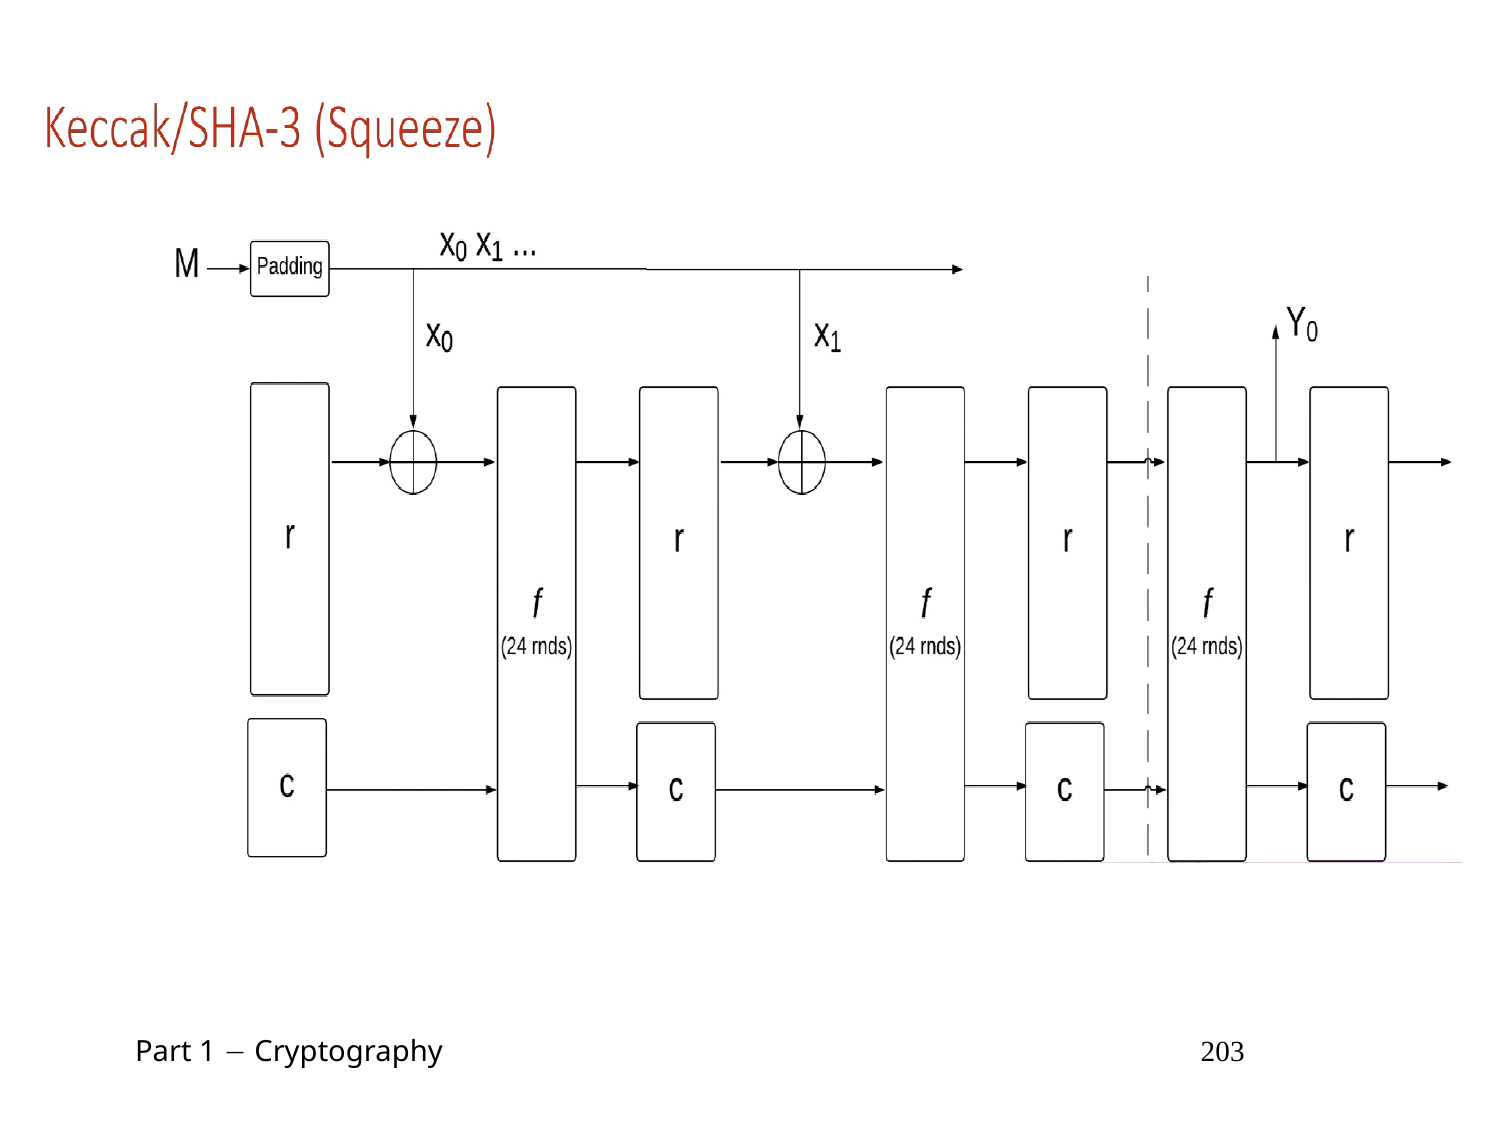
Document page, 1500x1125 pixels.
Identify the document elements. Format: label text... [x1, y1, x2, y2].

picture [37, 87, 1463, 863]
footer Part 1  Cryptography 203 [112, 1024, 1401, 1101]
